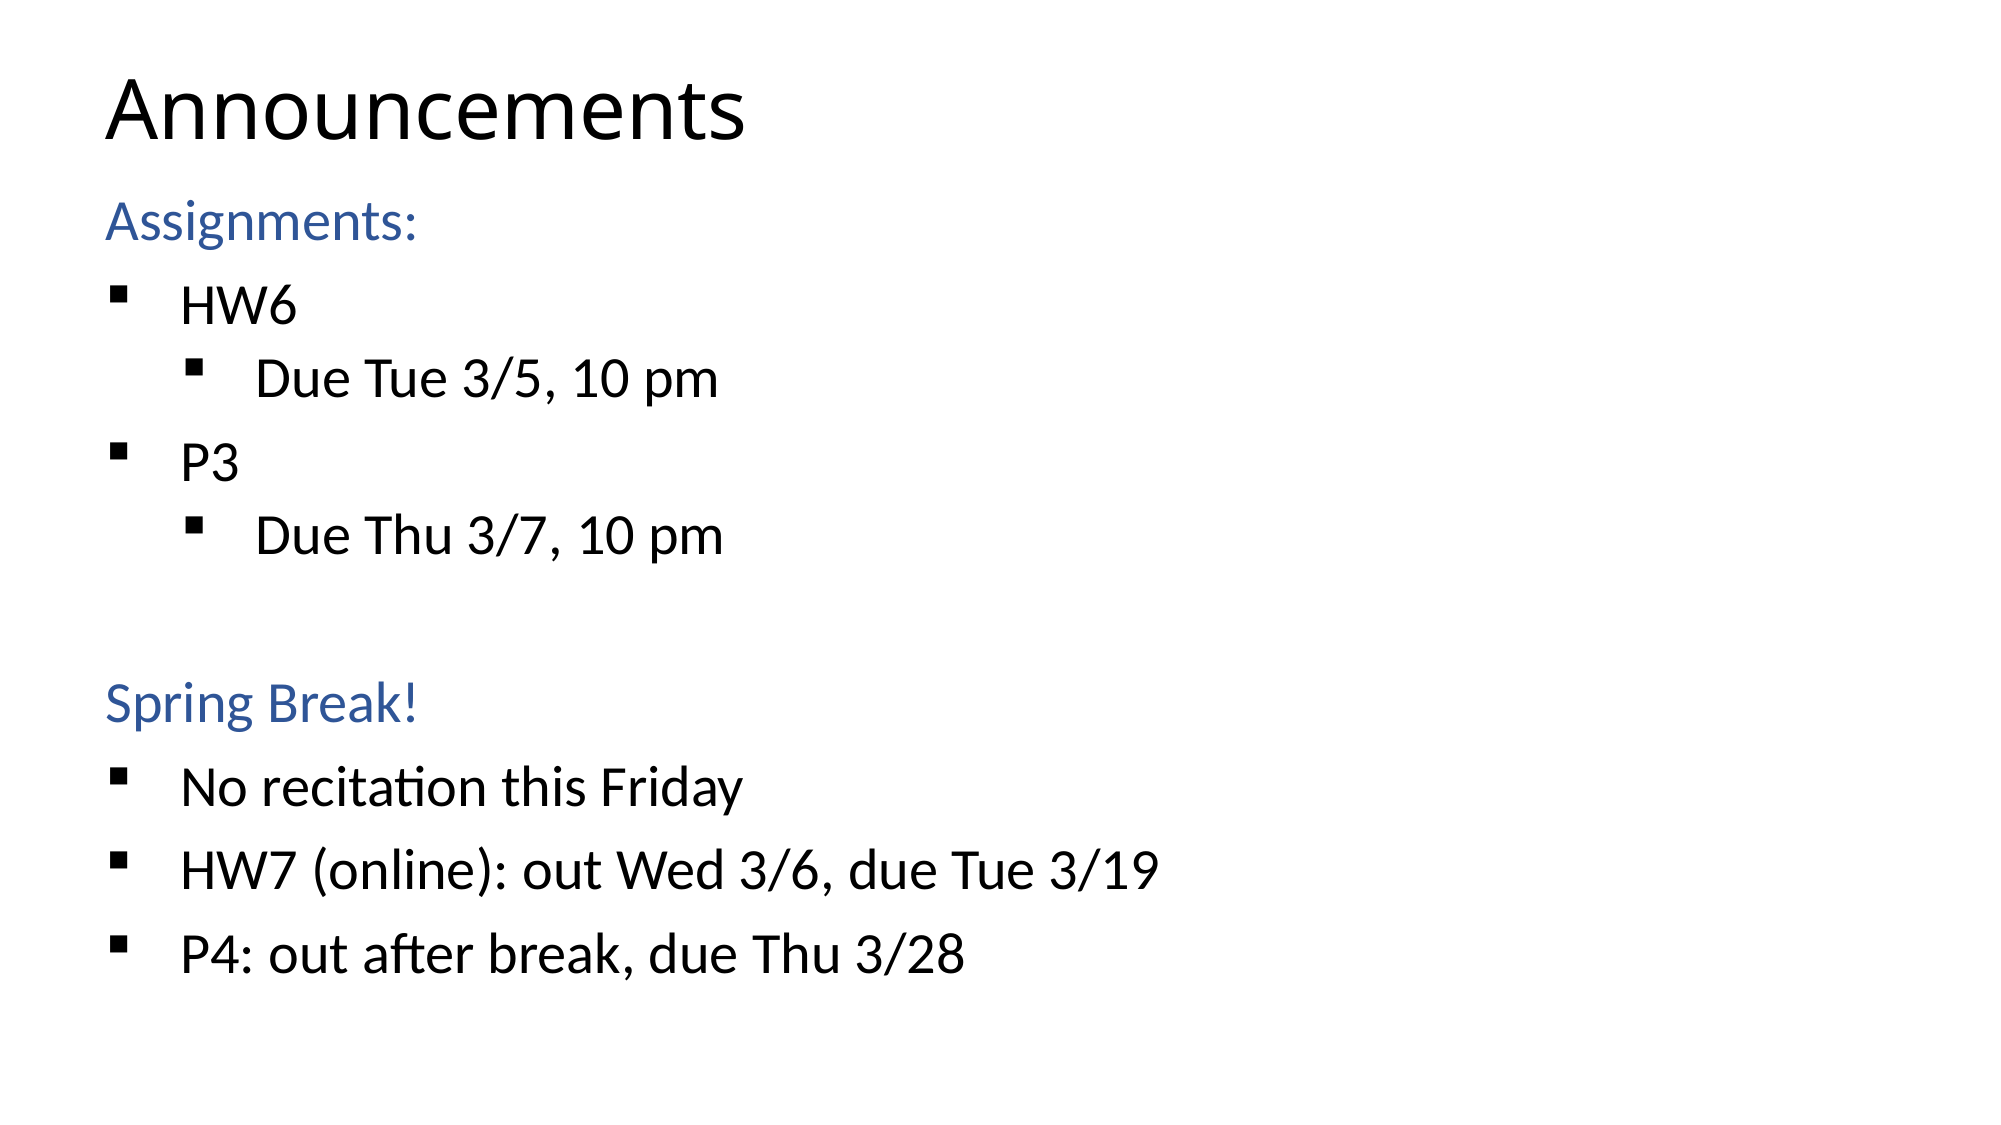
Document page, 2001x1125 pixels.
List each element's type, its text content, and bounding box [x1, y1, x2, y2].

title Announcements [90, 60, 1816, 164]
list Assignments: HW6 Due Tue 3/5, 10 pm P3 Due Thu 3/7, 10 pm Spring Break! No recitation this Friday HW7 (online): out Wed 3/6, due Tue 3/19 P4: out after break, due Thu 3/28 [90, 182, 1935, 1085]
